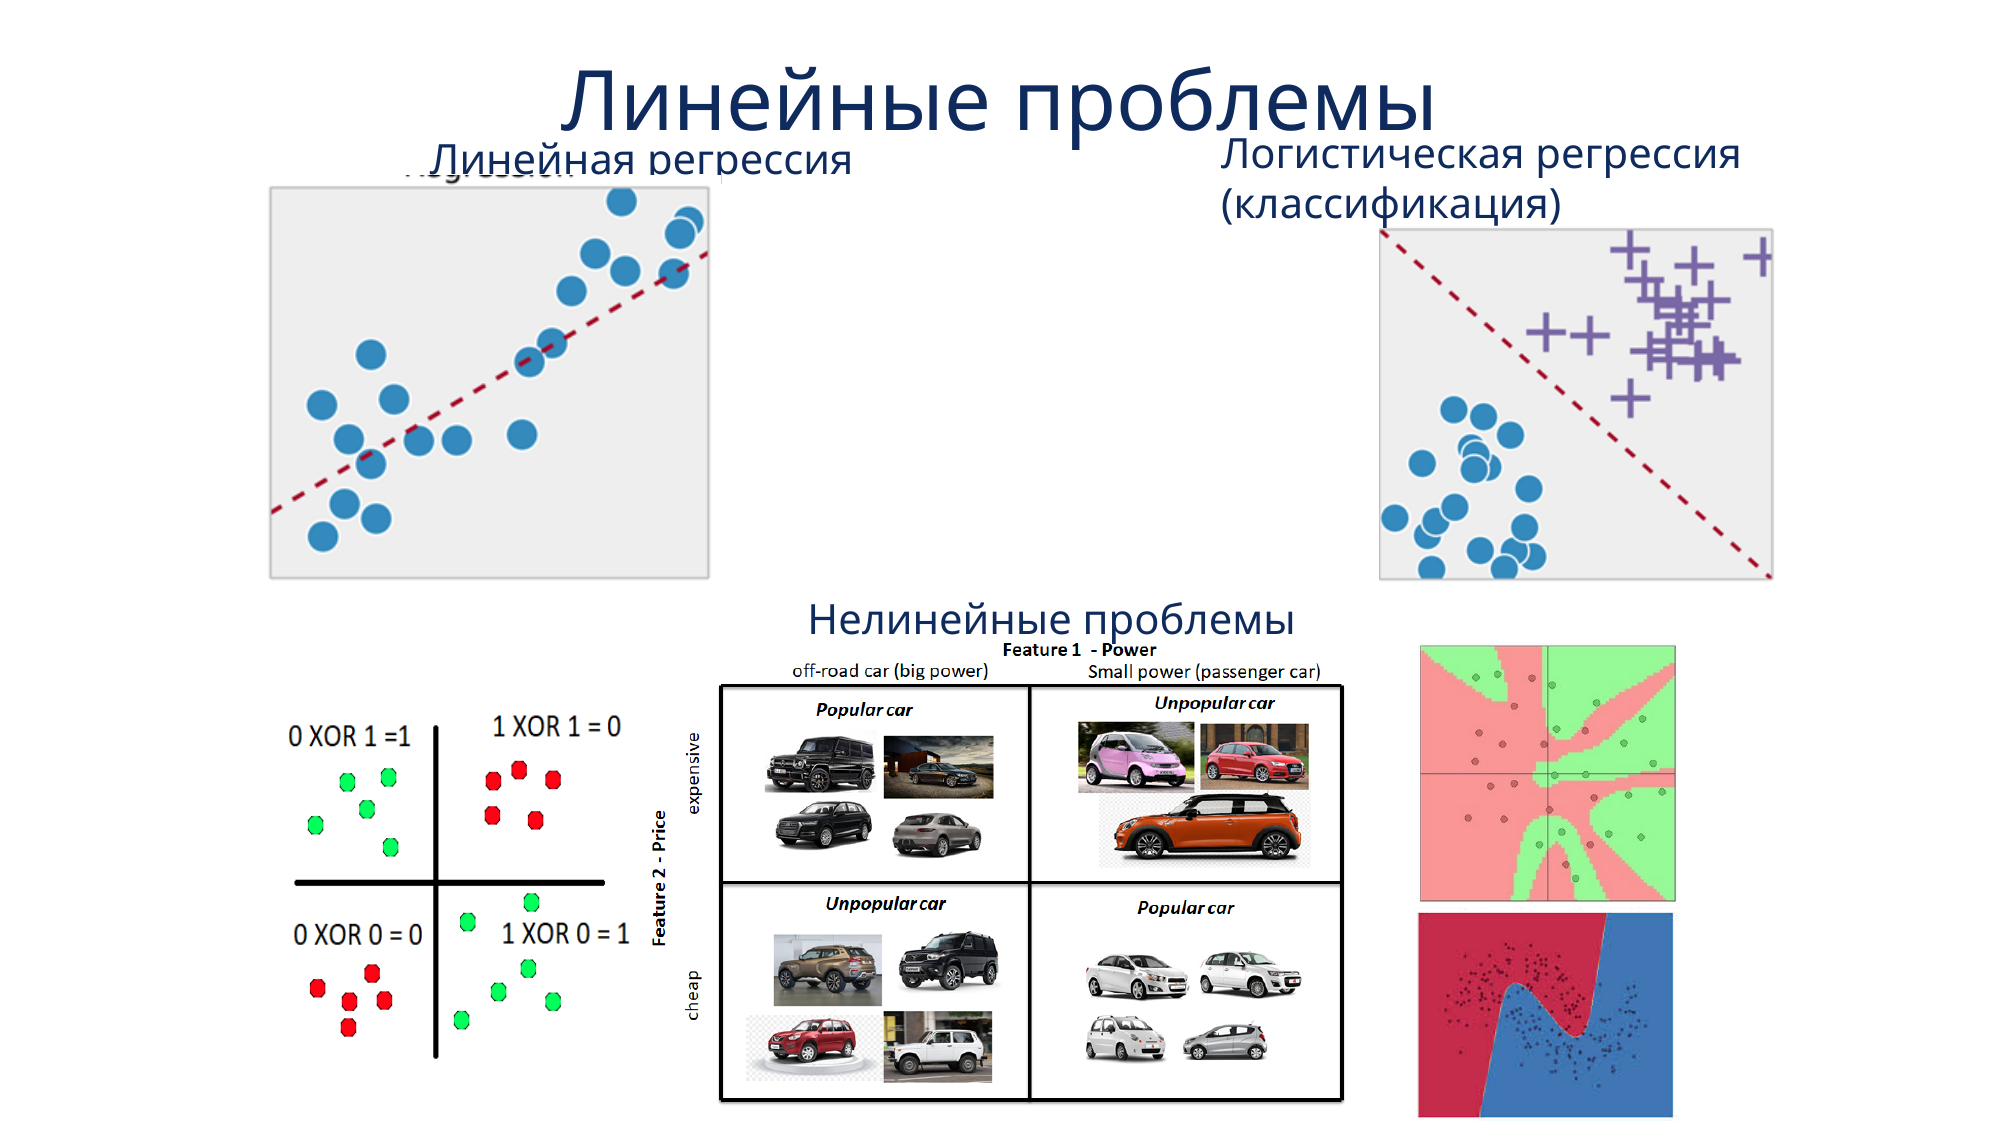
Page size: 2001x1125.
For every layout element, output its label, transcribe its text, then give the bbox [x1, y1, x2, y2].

picture [1417, 642, 1680, 903]
title Линейные проблемы [324, 45, 1675, 149]
text_box Логистическая регрессия (классификация) [1206, 119, 1757, 234]
text_box Нелинейные проблемы [792, 565, 2000, 670]
picture [257, 175, 721, 589]
picture [276, 685, 641, 1065]
picture [1379, 221, 1783, 589]
picture [1413, 907, 1679, 1121]
text_box Линейная регрессия [415, 125, 880, 191]
picture [647, 636, 1350, 1109]
